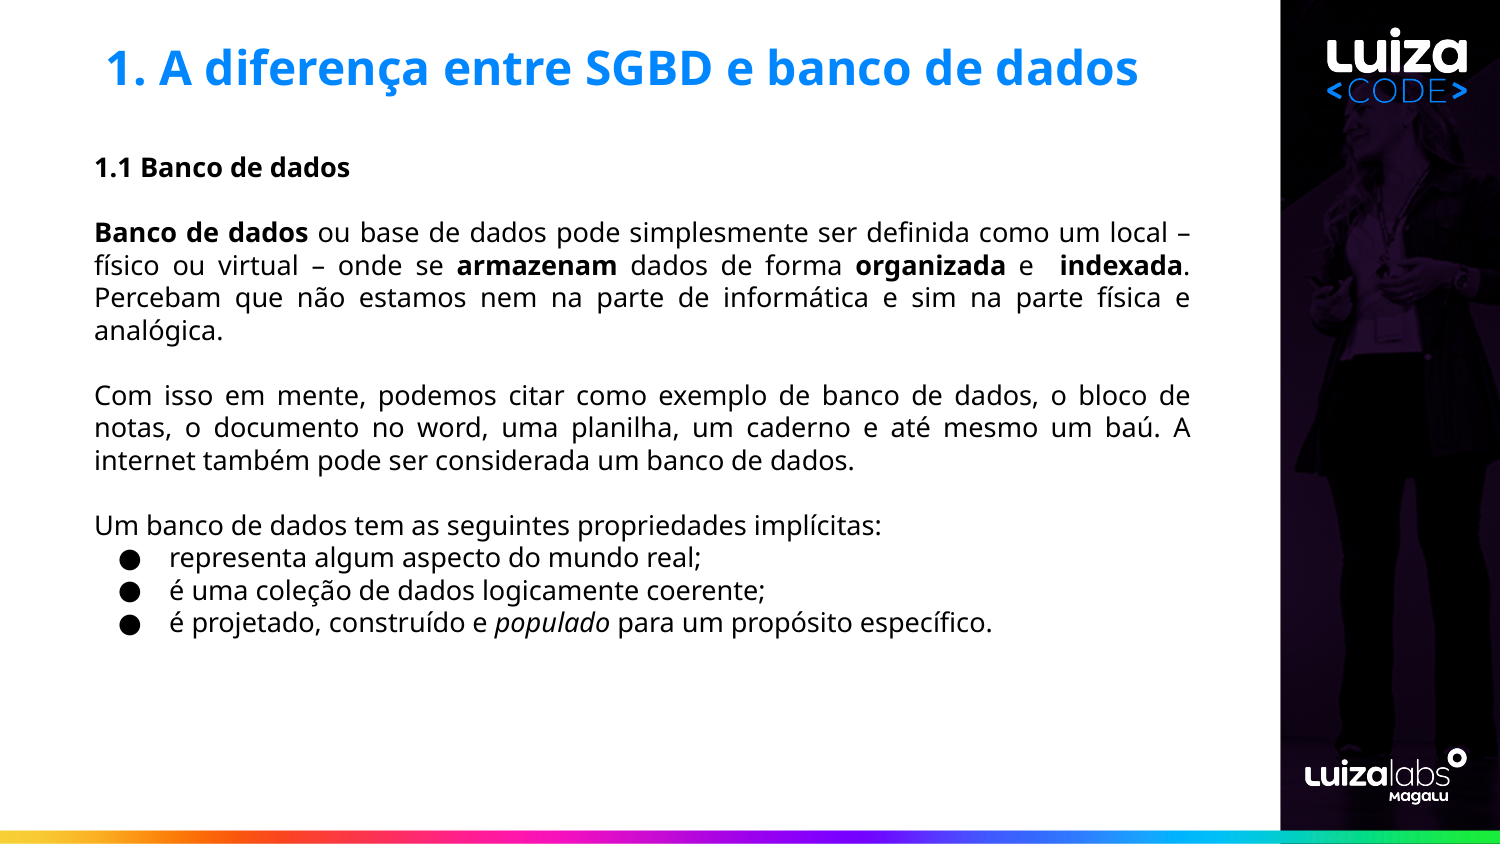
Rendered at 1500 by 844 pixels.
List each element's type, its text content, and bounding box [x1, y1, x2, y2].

list 1. A diferença entre SGBD e banco de dados [49, 14, 1197, 116]
text_box 1.1 Banco de dados Banco de dados ou base de dados pode simplesmente ser definida como um local – físico ou virtual – onde se armazenam dados de forma organizada e indexada. Percebam que não estamos nem na parte de informática e sim na parte física e analógica. Com isso em mente, podemos citar como exemplo de banco de dados, o bloco de notas, o documento no word, uma planilha, um caderno e até mesmo um baú. A internet também pode ser considerada um banco de dados. Um banco de dados tem as seguintes propriedades implícitas: representa algum aspecto do mundo real; é uma coleção de dados logicamente coerente; é projetado, construído e populado para um propósito específico. [79, 135, 1206, 686]
picture [0, 830, 1156, 844]
picture [1233, 0, 1500, 844]
